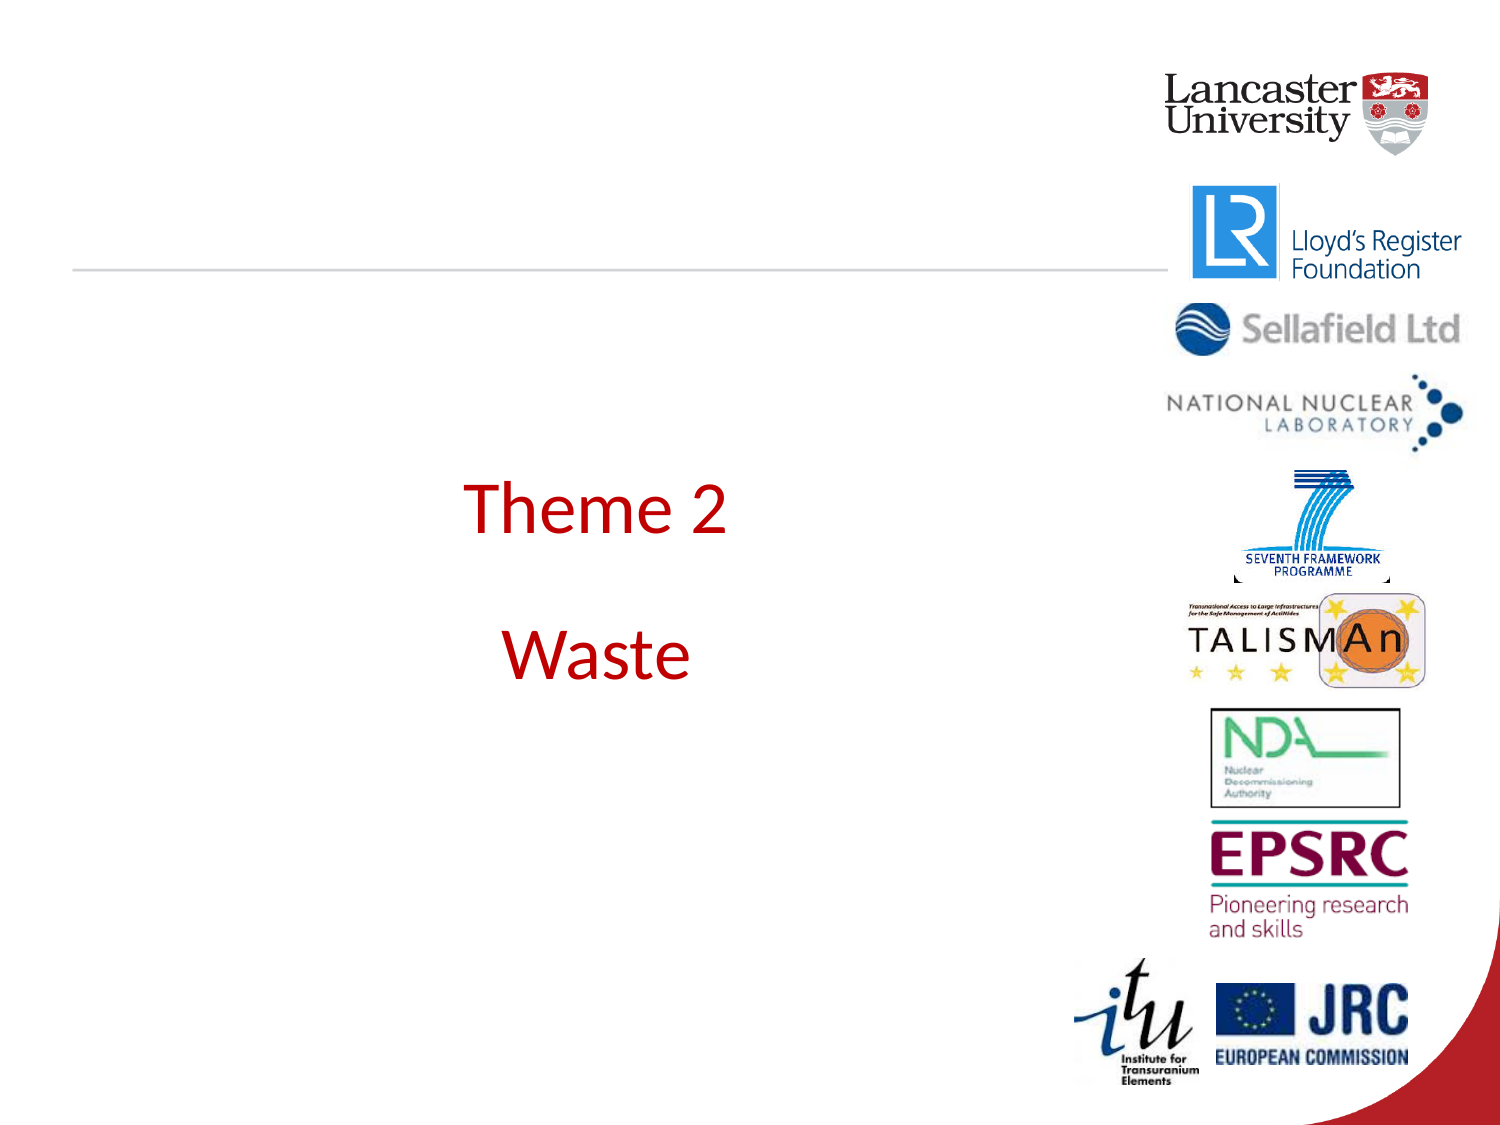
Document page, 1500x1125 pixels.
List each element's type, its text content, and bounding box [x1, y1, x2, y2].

picture [0, 0, 1500, 1125]
text_box Theme 2 Waste [41, 467, 1152, 657]
